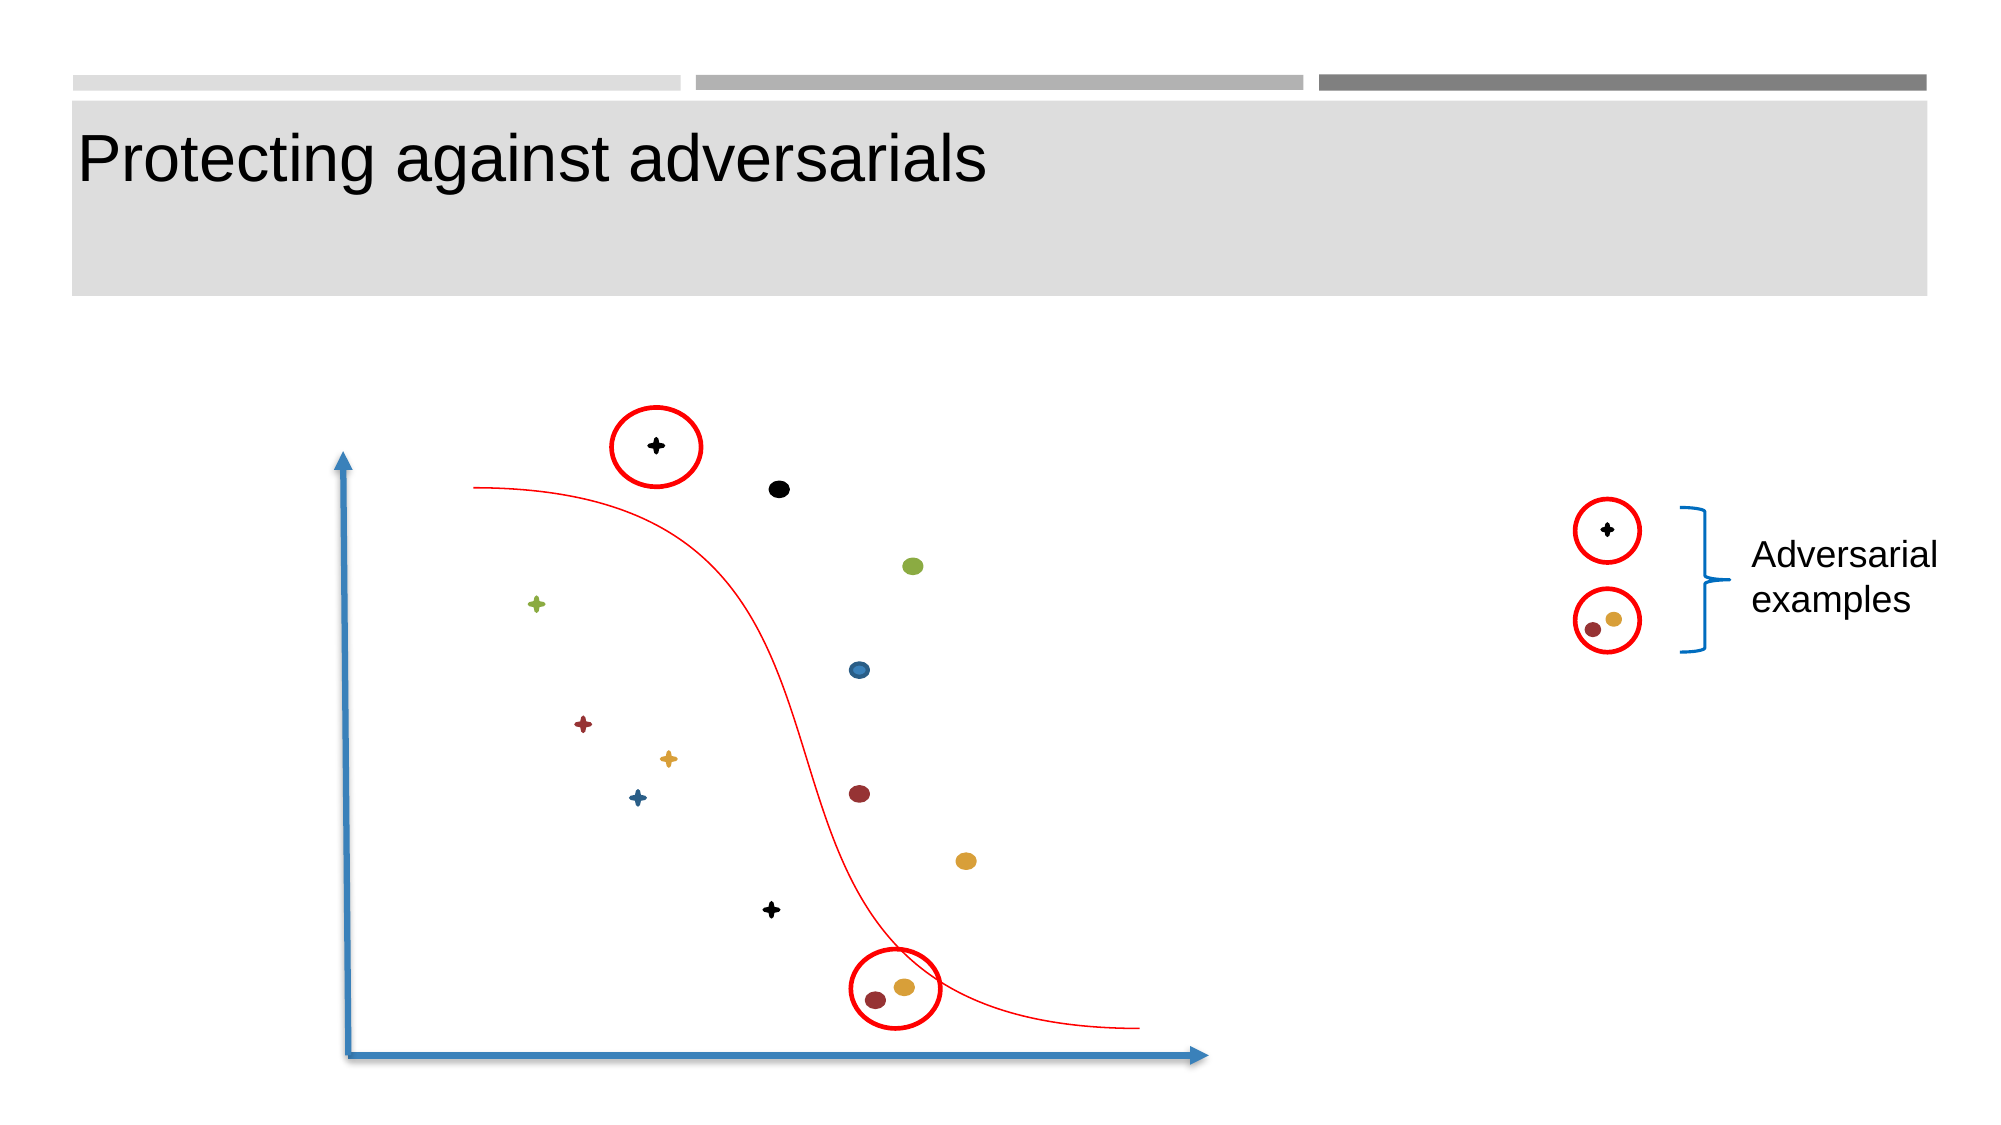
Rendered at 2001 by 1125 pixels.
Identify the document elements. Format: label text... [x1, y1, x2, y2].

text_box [342, 407, 1210, 1056]
text_box Protecting against adversarials [75, 112, 1673, 195]
text_box Adversarial examples [1736, 522, 1982, 628]
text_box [1574, 498, 1731, 653]
